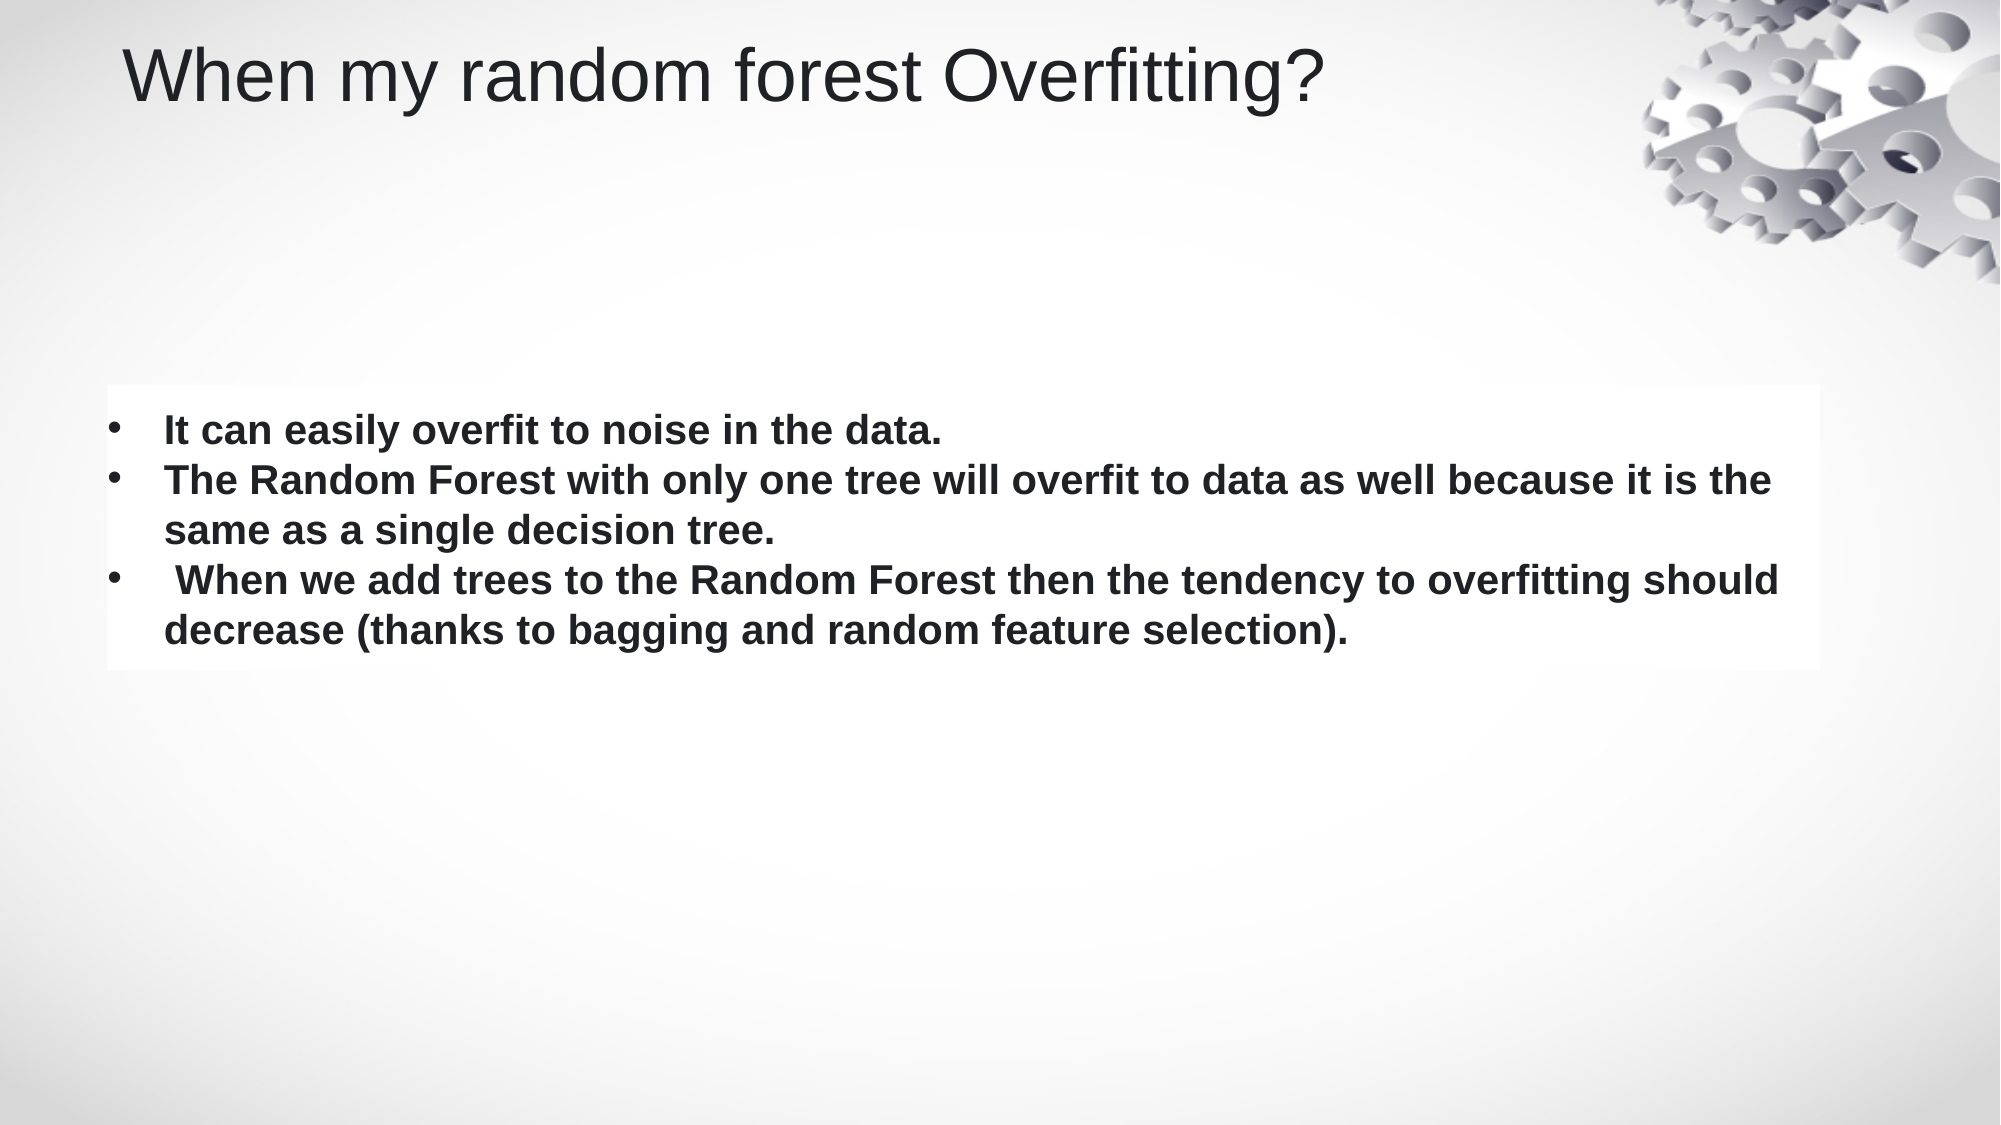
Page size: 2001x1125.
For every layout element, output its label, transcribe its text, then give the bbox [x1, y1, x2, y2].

text_box It can easily overfit to noise in the data. The Random Forest with only one tree will overfit to data as well because it is the same as a single decision tree. When we add trees to the Random Forest then the tendency to overfitting should decrease (thanks to bagging and random feature selection). [107, 384, 1821, 671]
picture [0, 0, 2000, 1125]
title When my random forest Overfitting? [107, 63, 1908, 160]
